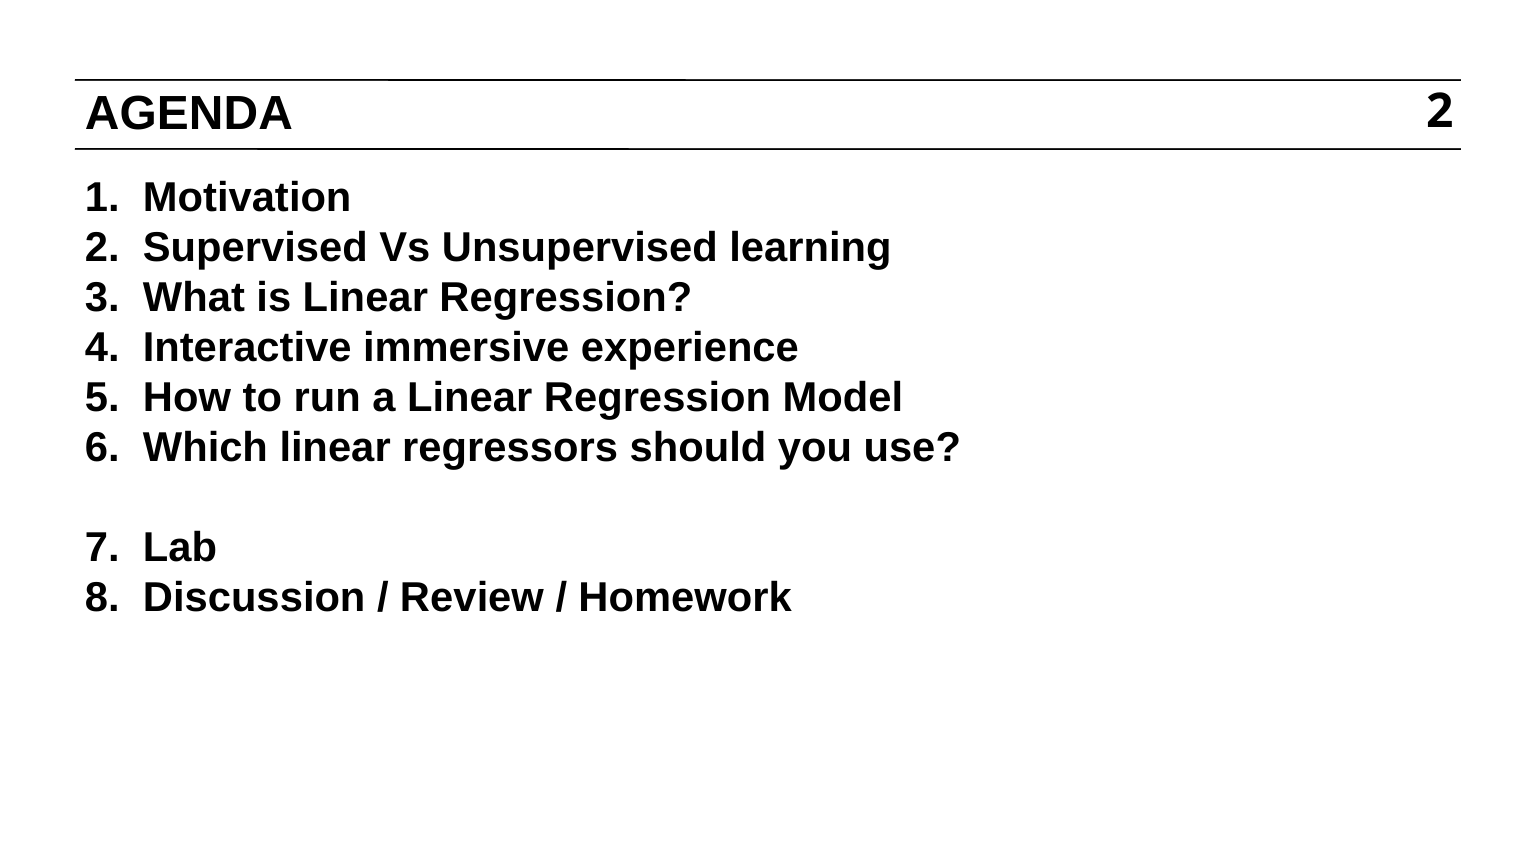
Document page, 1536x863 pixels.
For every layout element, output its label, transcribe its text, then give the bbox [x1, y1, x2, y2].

list Motivation Supervised Vs Unsupervised learning What is Linear Regression? Interactive immersive experience How to run a Linear Regression Model Which linear regressors should you use? Lab Discussion / Review / Homework [76, 160, 1460, 823]
slide_number 2 [1424, 83, 1456, 142]
title AGENDA [76, 82, 1369, 160]
